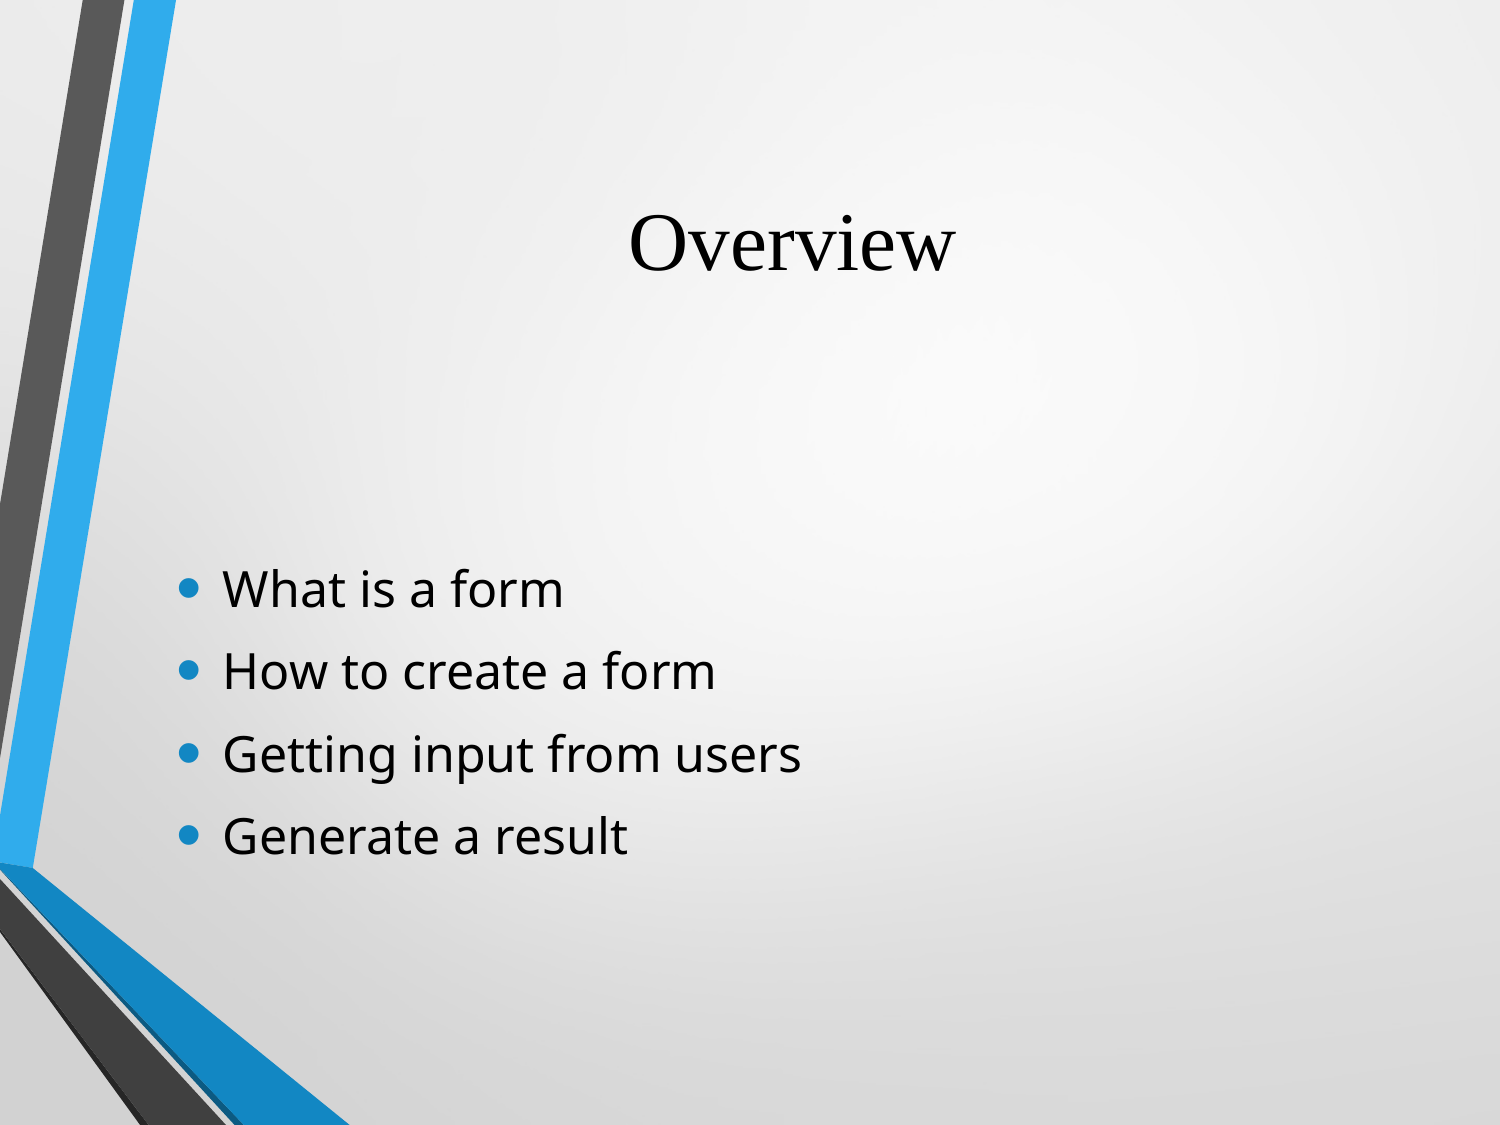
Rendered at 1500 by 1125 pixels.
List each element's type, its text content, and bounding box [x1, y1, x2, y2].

list What is a form How to create a form Getting input from users Generate a result [161, 437, 1425, 985]
title Overview [161, 75, 1425, 400]
